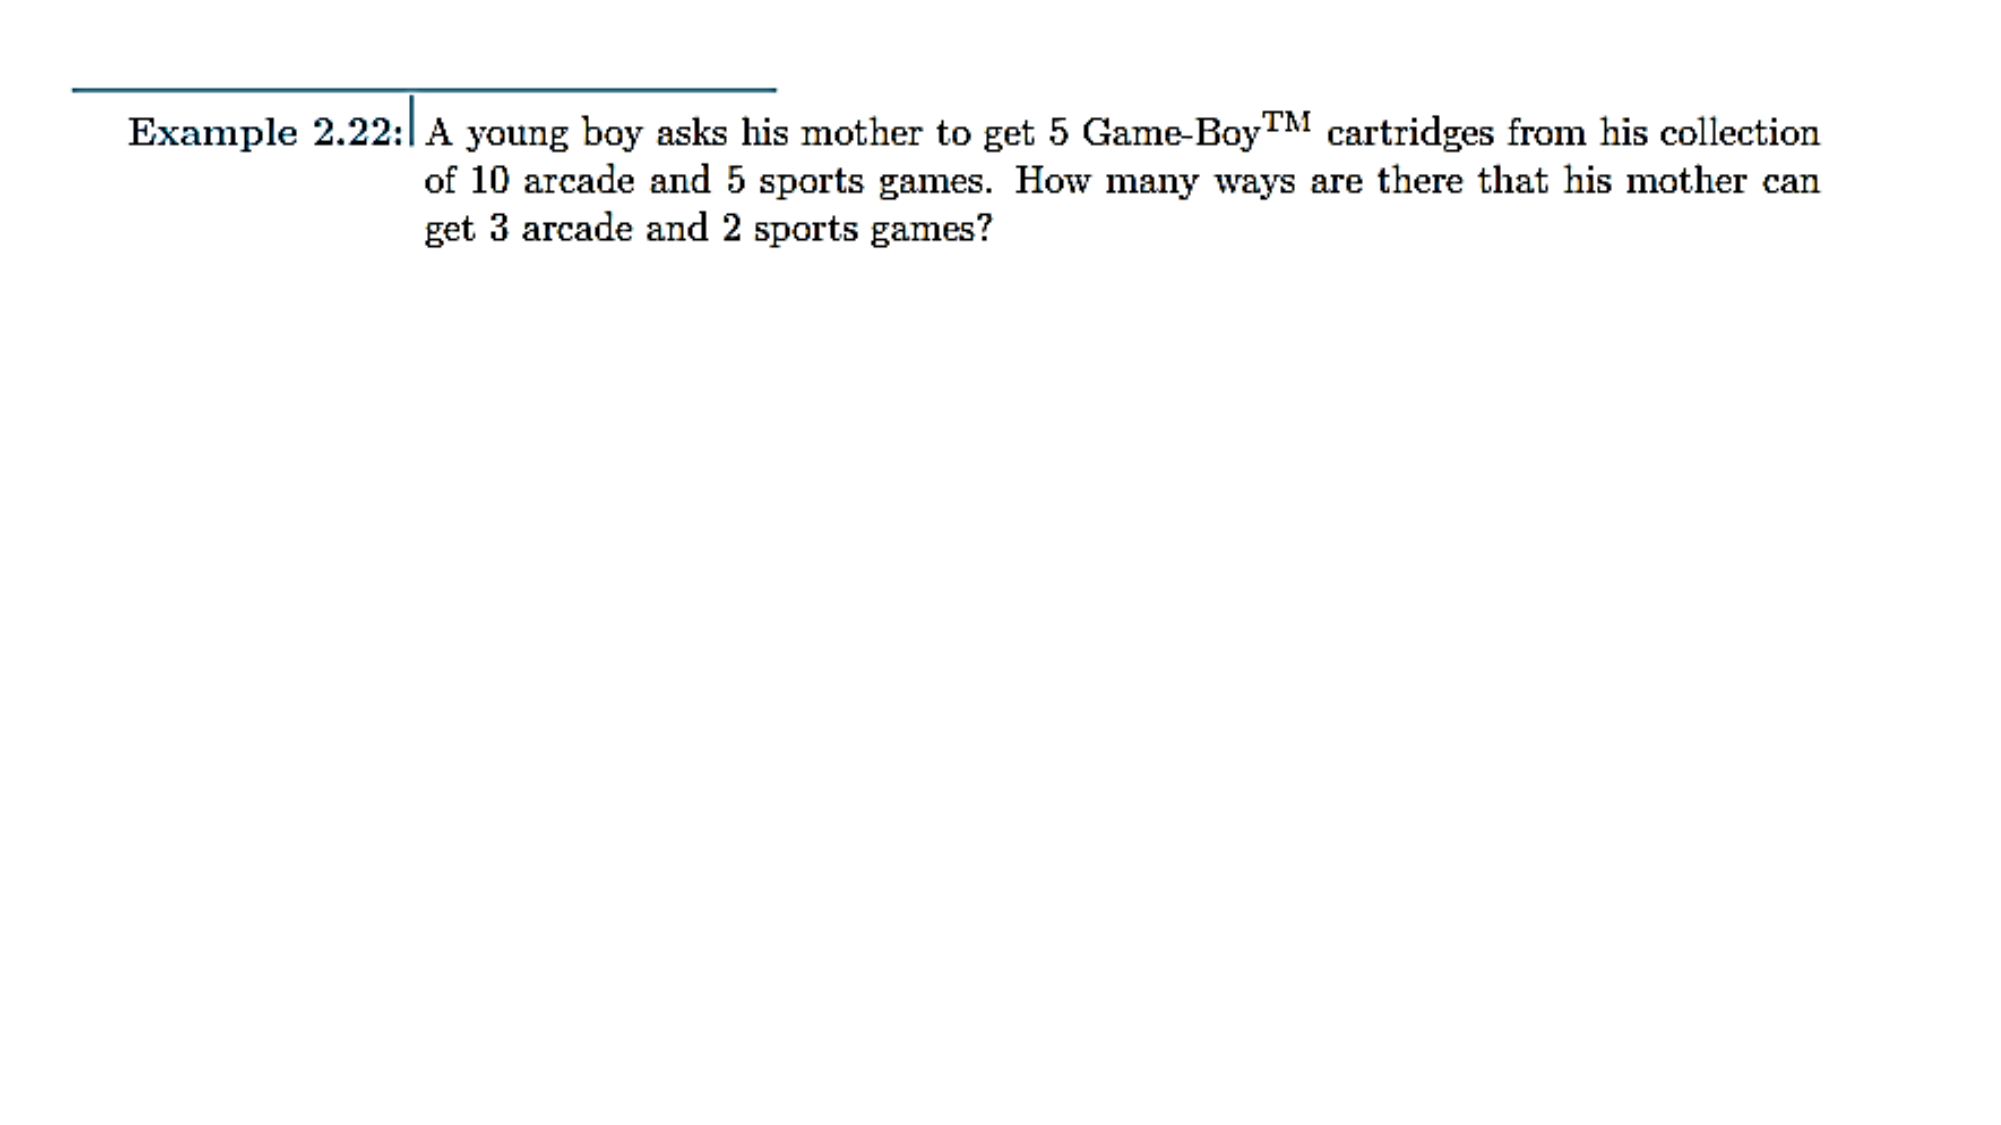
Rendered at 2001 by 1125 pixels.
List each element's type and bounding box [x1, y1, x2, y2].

picture [64, 82, 1863, 255]
